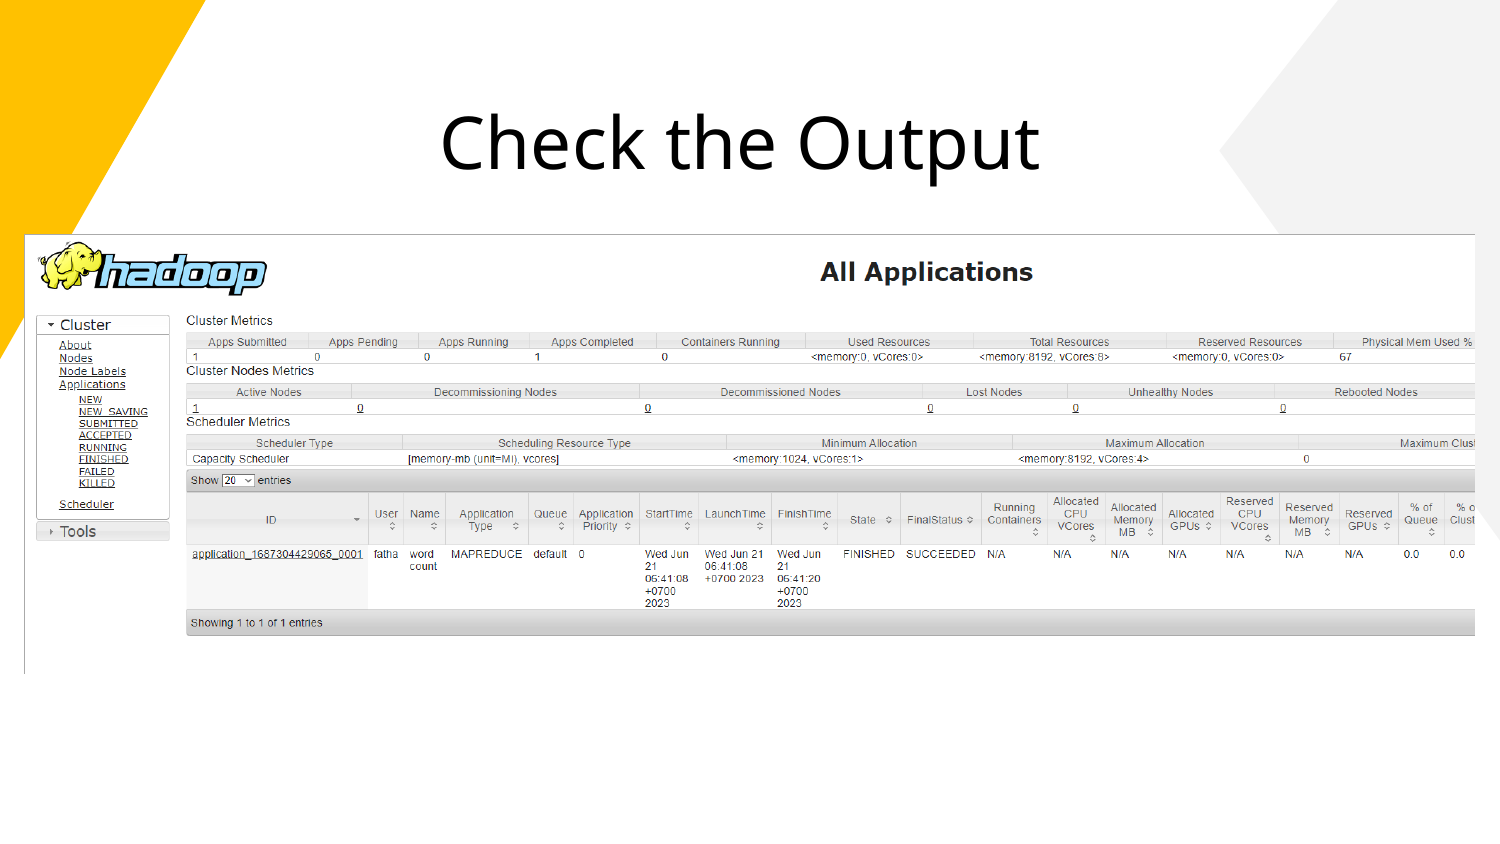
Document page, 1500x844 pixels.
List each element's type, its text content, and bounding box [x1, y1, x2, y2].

title Check the Output [85, 81, 1415, 182]
picture [24, 234, 1476, 675]
